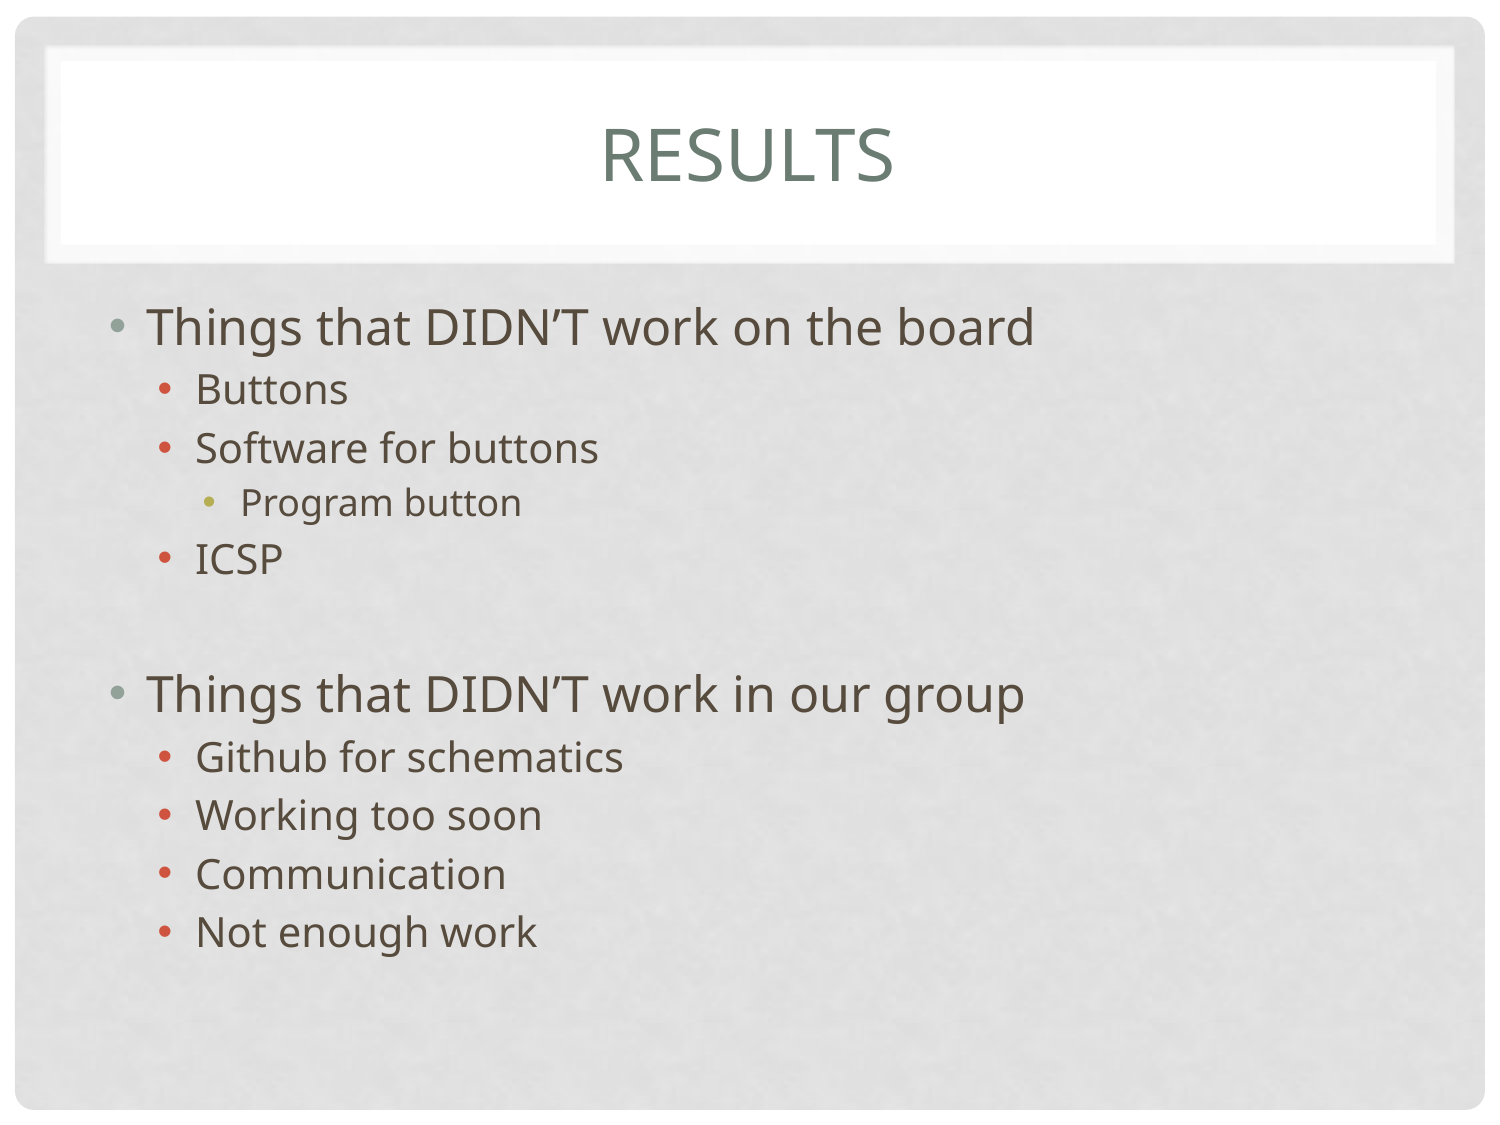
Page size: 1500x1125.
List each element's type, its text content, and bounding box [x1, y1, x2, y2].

title Results [69, 66, 1425, 238]
list Things that DIDN’T work on the board Buttons Software for buttons Program button ICSP Things that DIDN’T work in our group Github for schematics Working too soon Communication Not enough work [75, 287, 1425, 1005]
